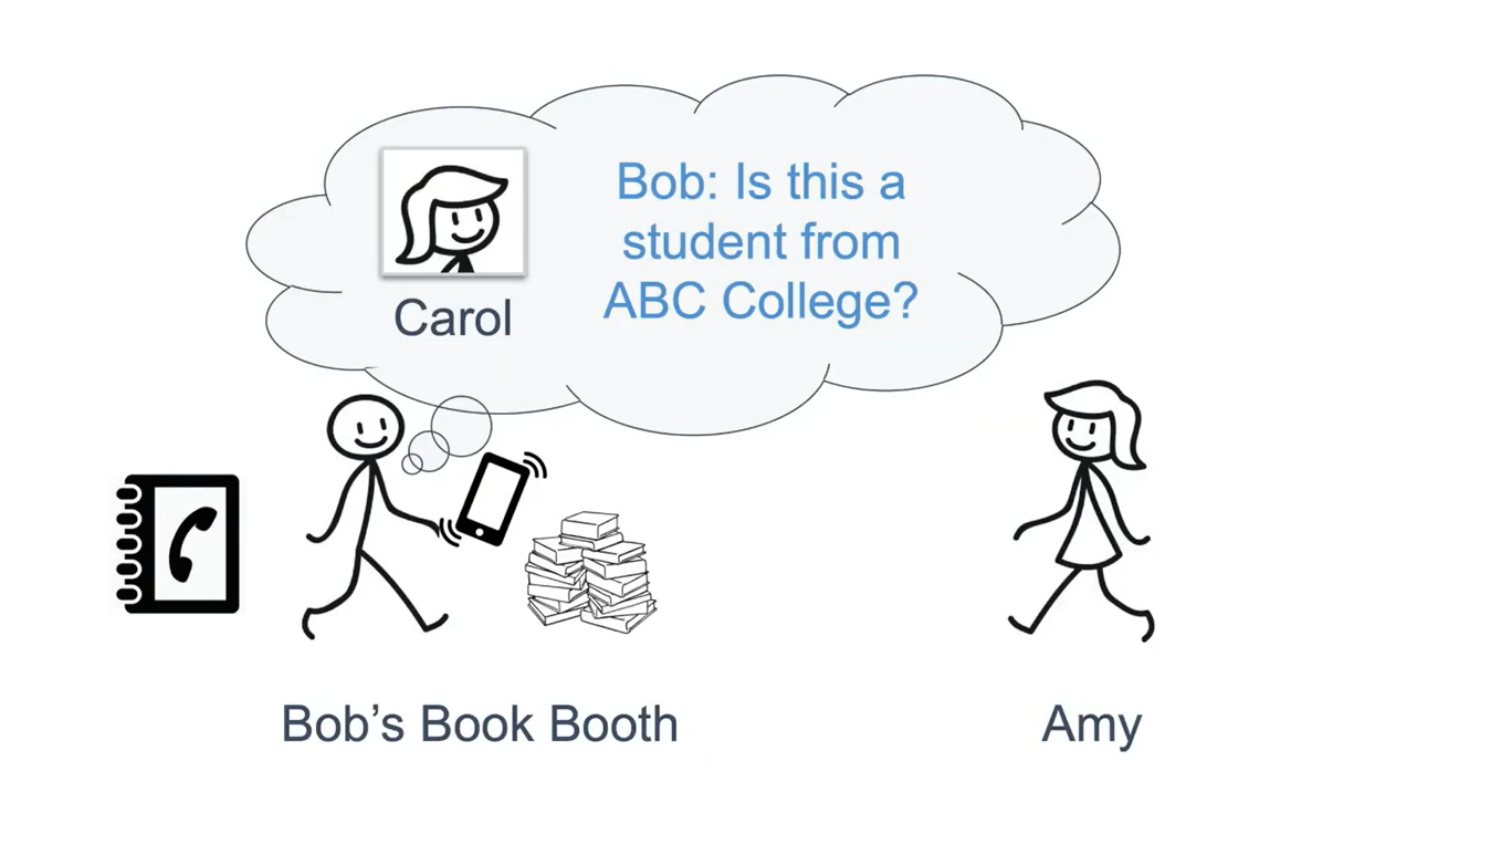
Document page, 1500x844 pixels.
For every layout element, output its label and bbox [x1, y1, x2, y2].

picture [0, 72, 1500, 771]
